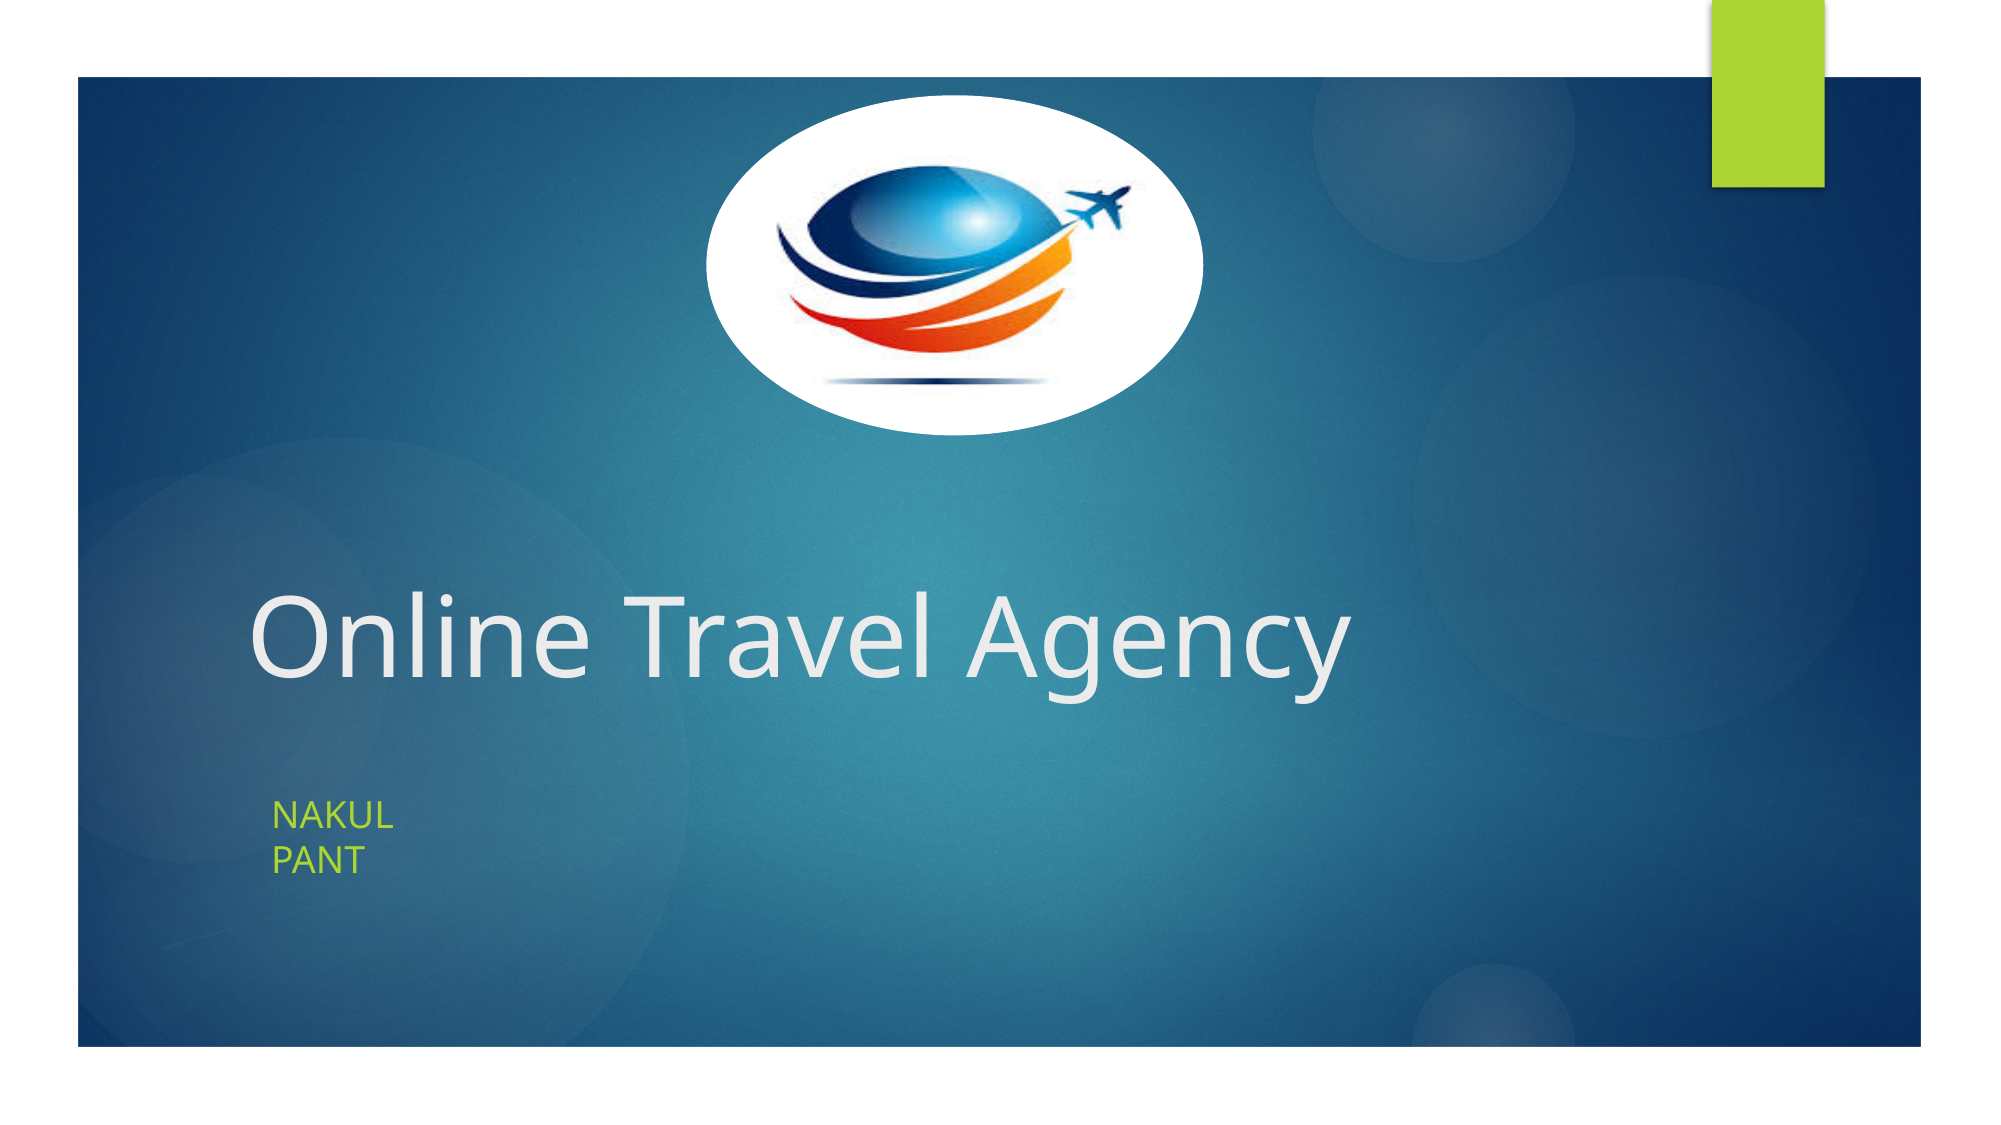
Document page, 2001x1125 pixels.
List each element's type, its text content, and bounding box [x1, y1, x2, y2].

text_box [706, 95, 1204, 436]
subtitle Nakul PANT [256, 783, 513, 903]
title Online Travel Agency [231, 510, 1679, 708]
